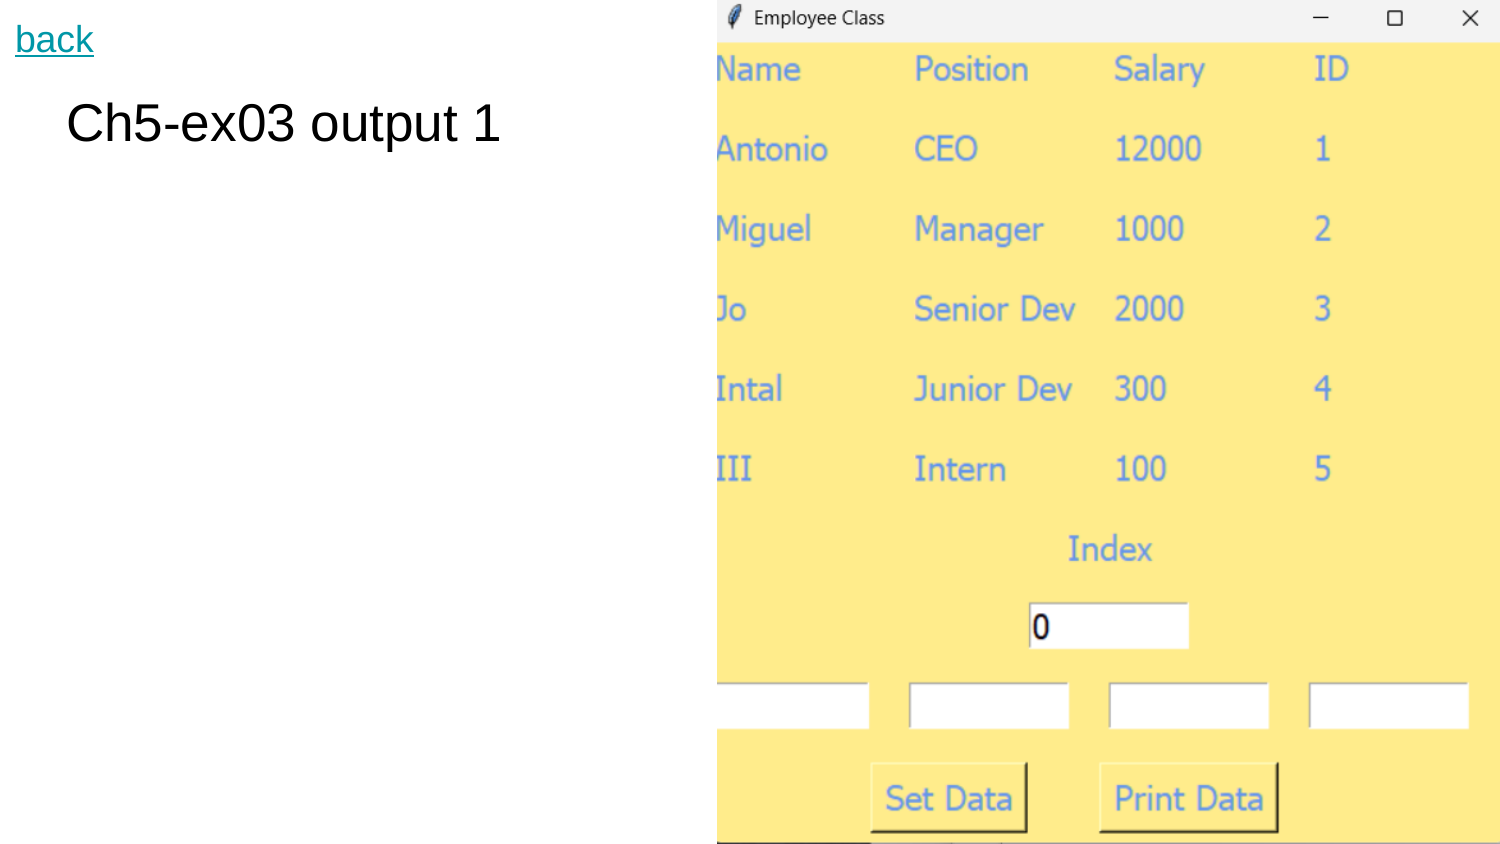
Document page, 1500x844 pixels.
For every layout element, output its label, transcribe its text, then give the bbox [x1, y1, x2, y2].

picture [717, 0, 1500, 844]
title Ch5-ex03 output 1 [51, 72, 712, 167]
text_box back [0, 0, 493, 75]
